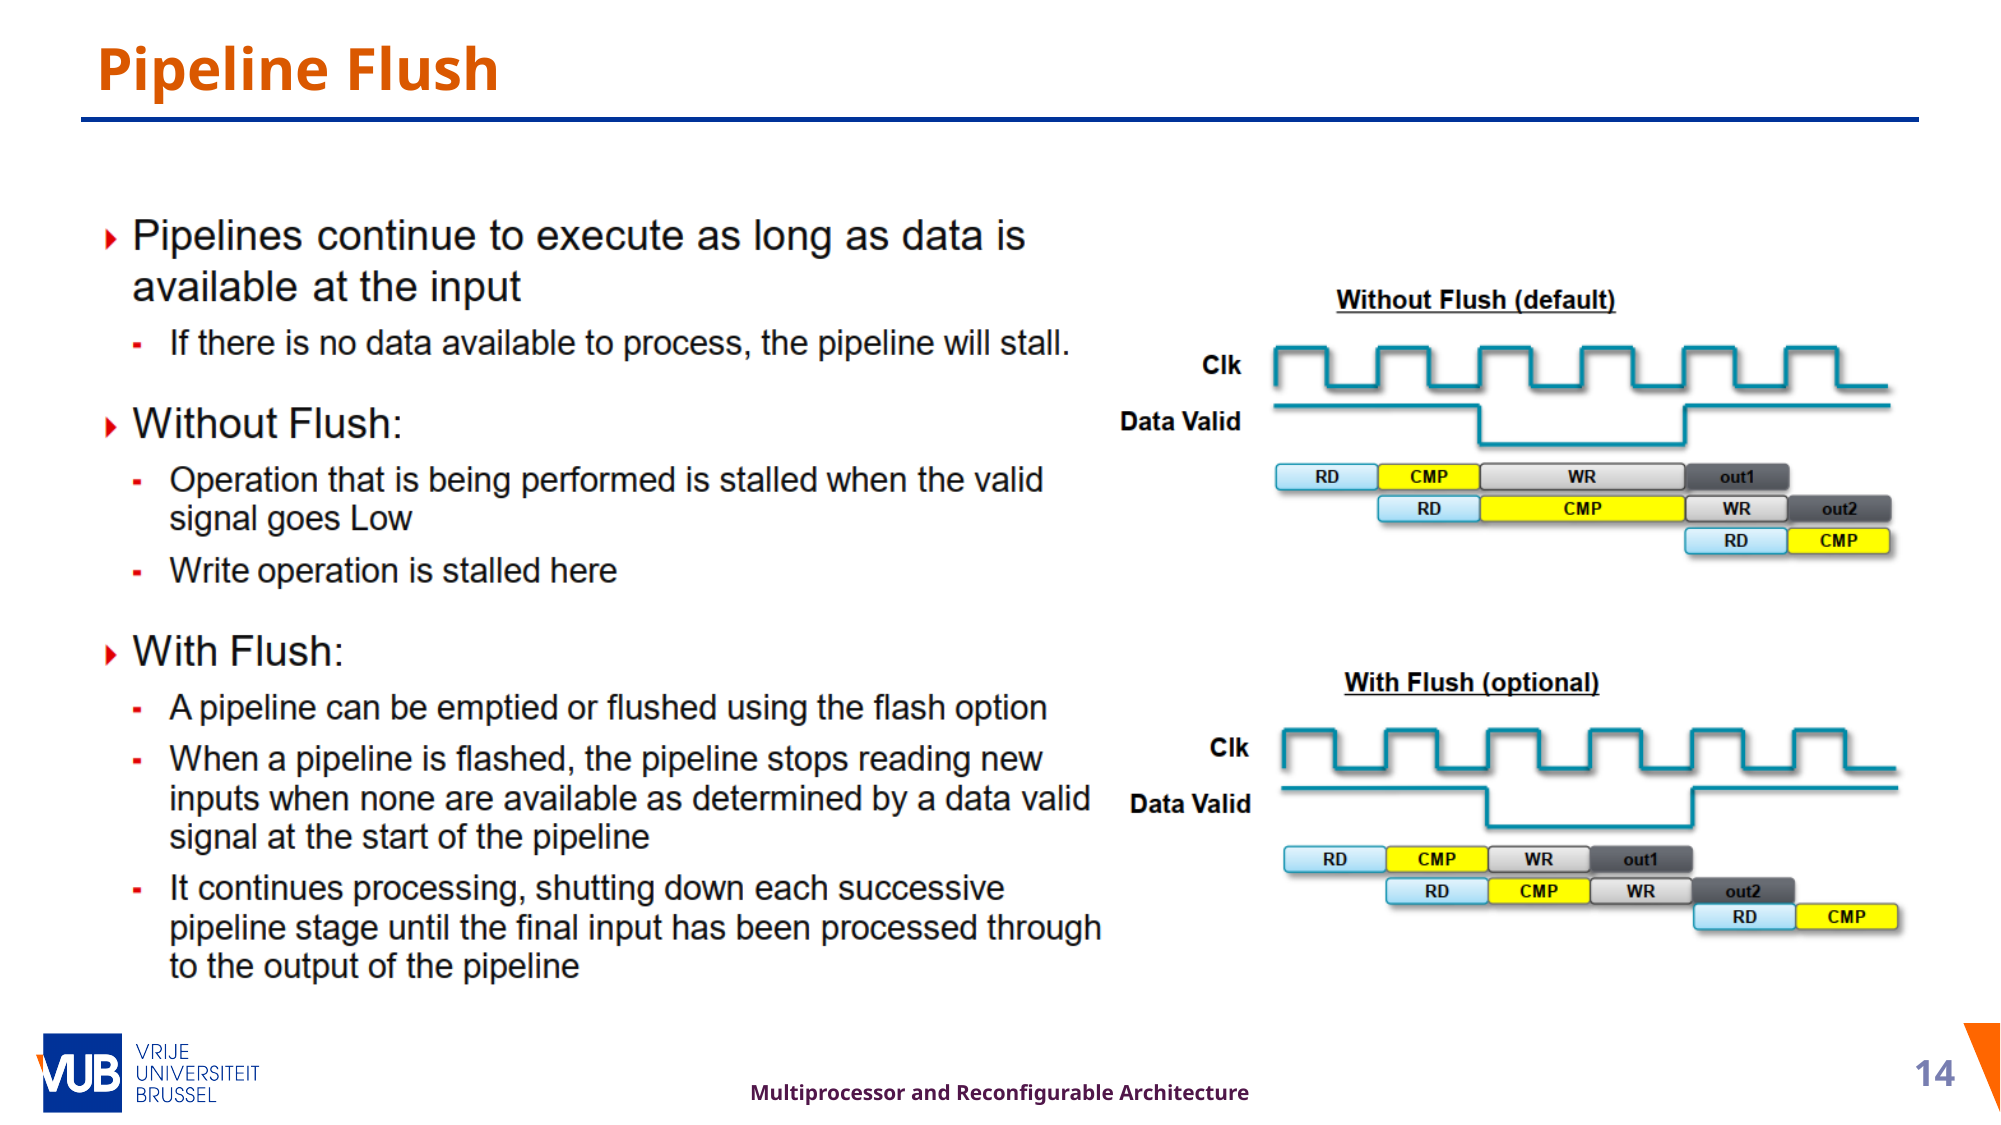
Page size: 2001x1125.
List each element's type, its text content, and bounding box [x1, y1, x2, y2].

picture [29, 1023, 266, 1123]
picture [81, 149, 1920, 1005]
slide_number 13 [1520, 1042, 1971, 1103]
title Pipeline Flush [81, 22, 1920, 122]
